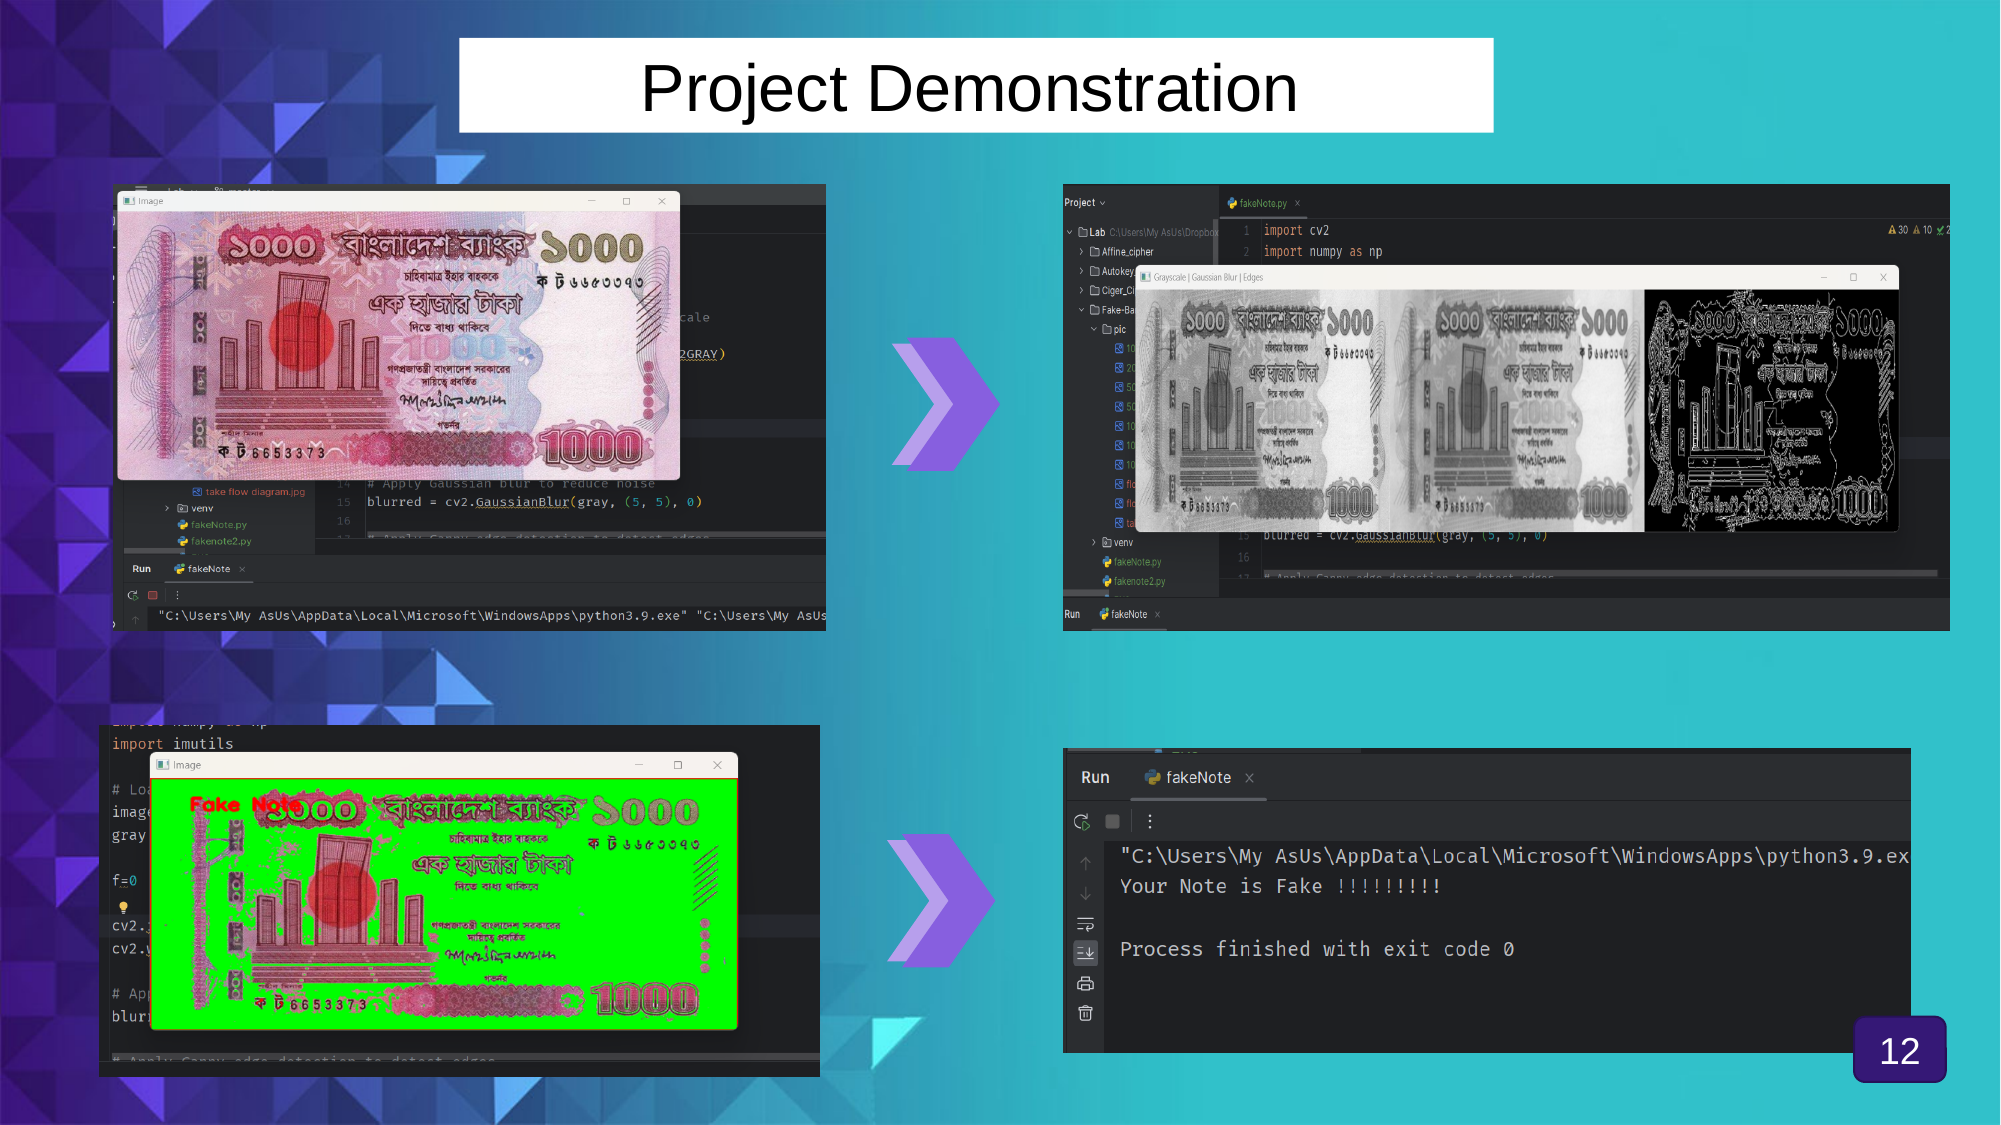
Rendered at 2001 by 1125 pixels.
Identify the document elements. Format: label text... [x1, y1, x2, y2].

text_box Project Demonstration [459, 37, 1494, 133]
text_box 12 [1853, 1015, 1947, 1083]
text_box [886, 834, 996, 968]
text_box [891, 337, 1000, 471]
picture [0, 0, 2001, 1125]
